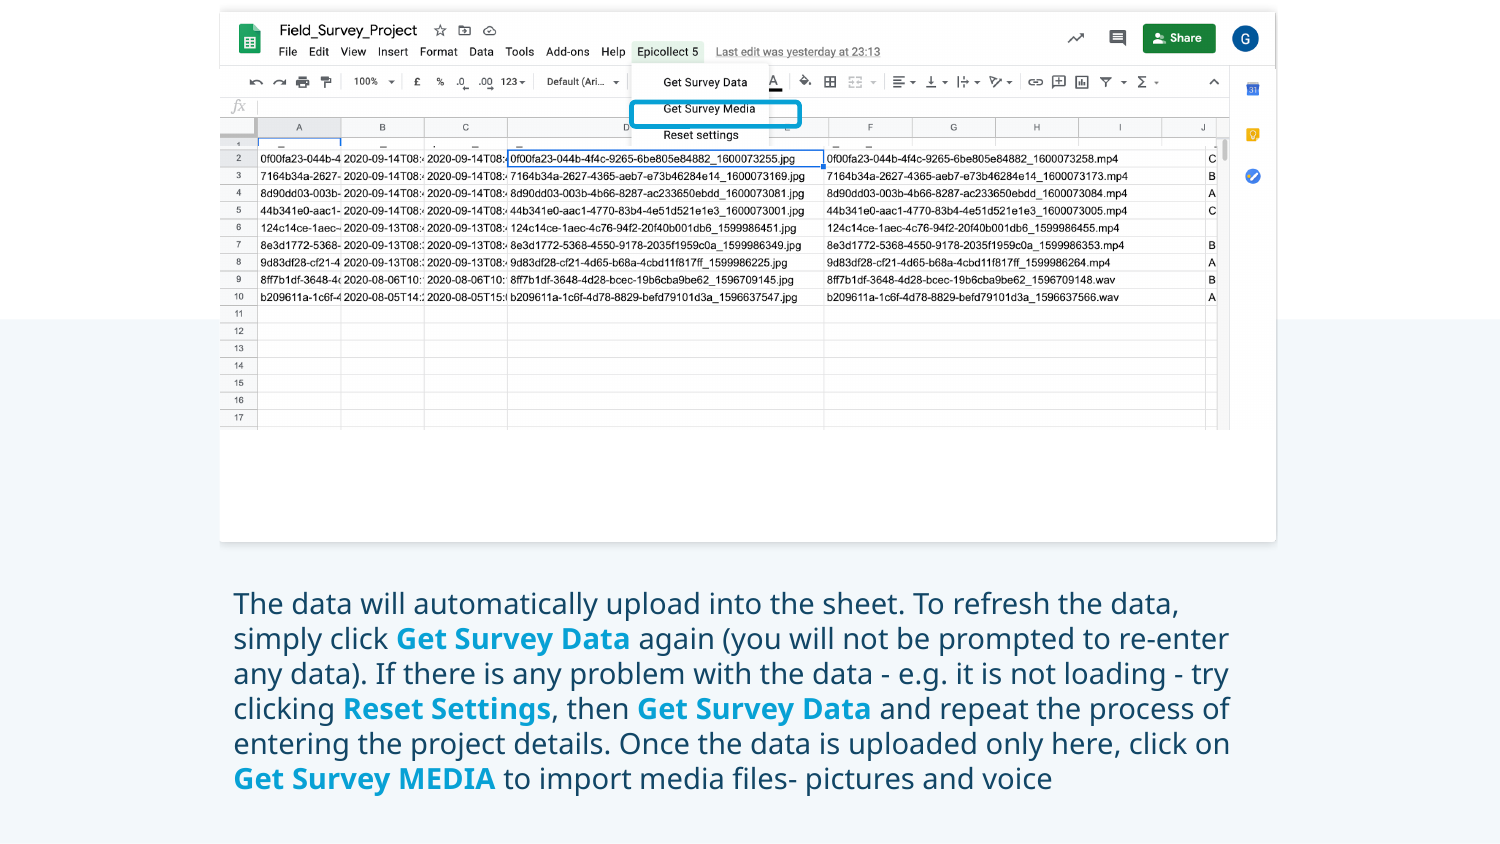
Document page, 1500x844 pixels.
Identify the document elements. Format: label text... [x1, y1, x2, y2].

text_box The data will automatically upload into the sheet. To refresh the data, simply click Get Survey Data again (you will not be prompted to re-enter any data). If there is any problem with the data - e.g. it is not loading - try clicking Reset Settings, then Get Survey Data and repeat the process of entering the project details. Once the data is uploaded only here, click on Get Survey MEDIA to import media files- pictures and voice [218, 625, 1277, 807]
text_box [0, 319, 1500, 844]
picture [219, 0, 1278, 618]
